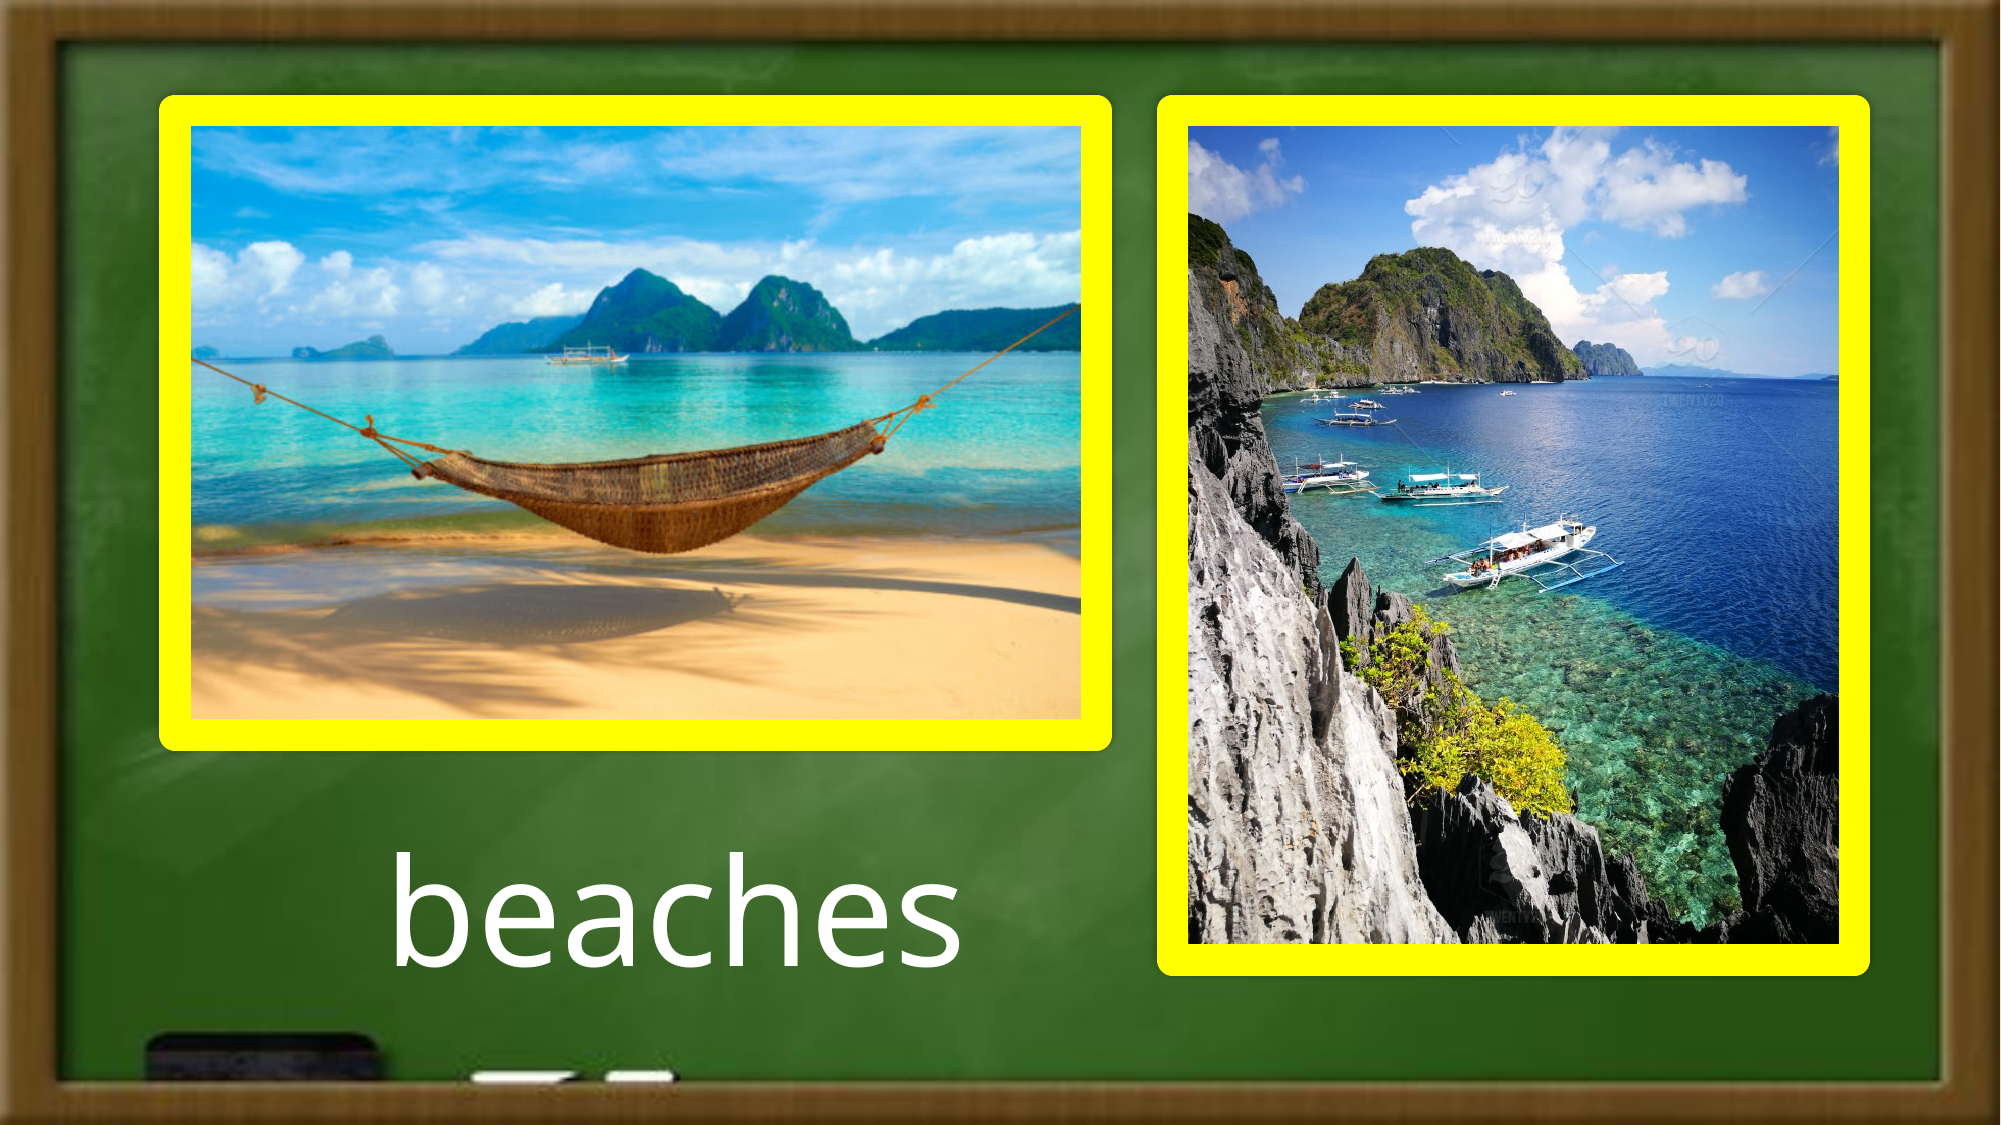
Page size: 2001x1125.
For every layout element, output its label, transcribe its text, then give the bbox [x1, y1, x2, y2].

picture [0, 0, 2001, 1125]
text_box beaches [286, 809, 1081, 1005]
